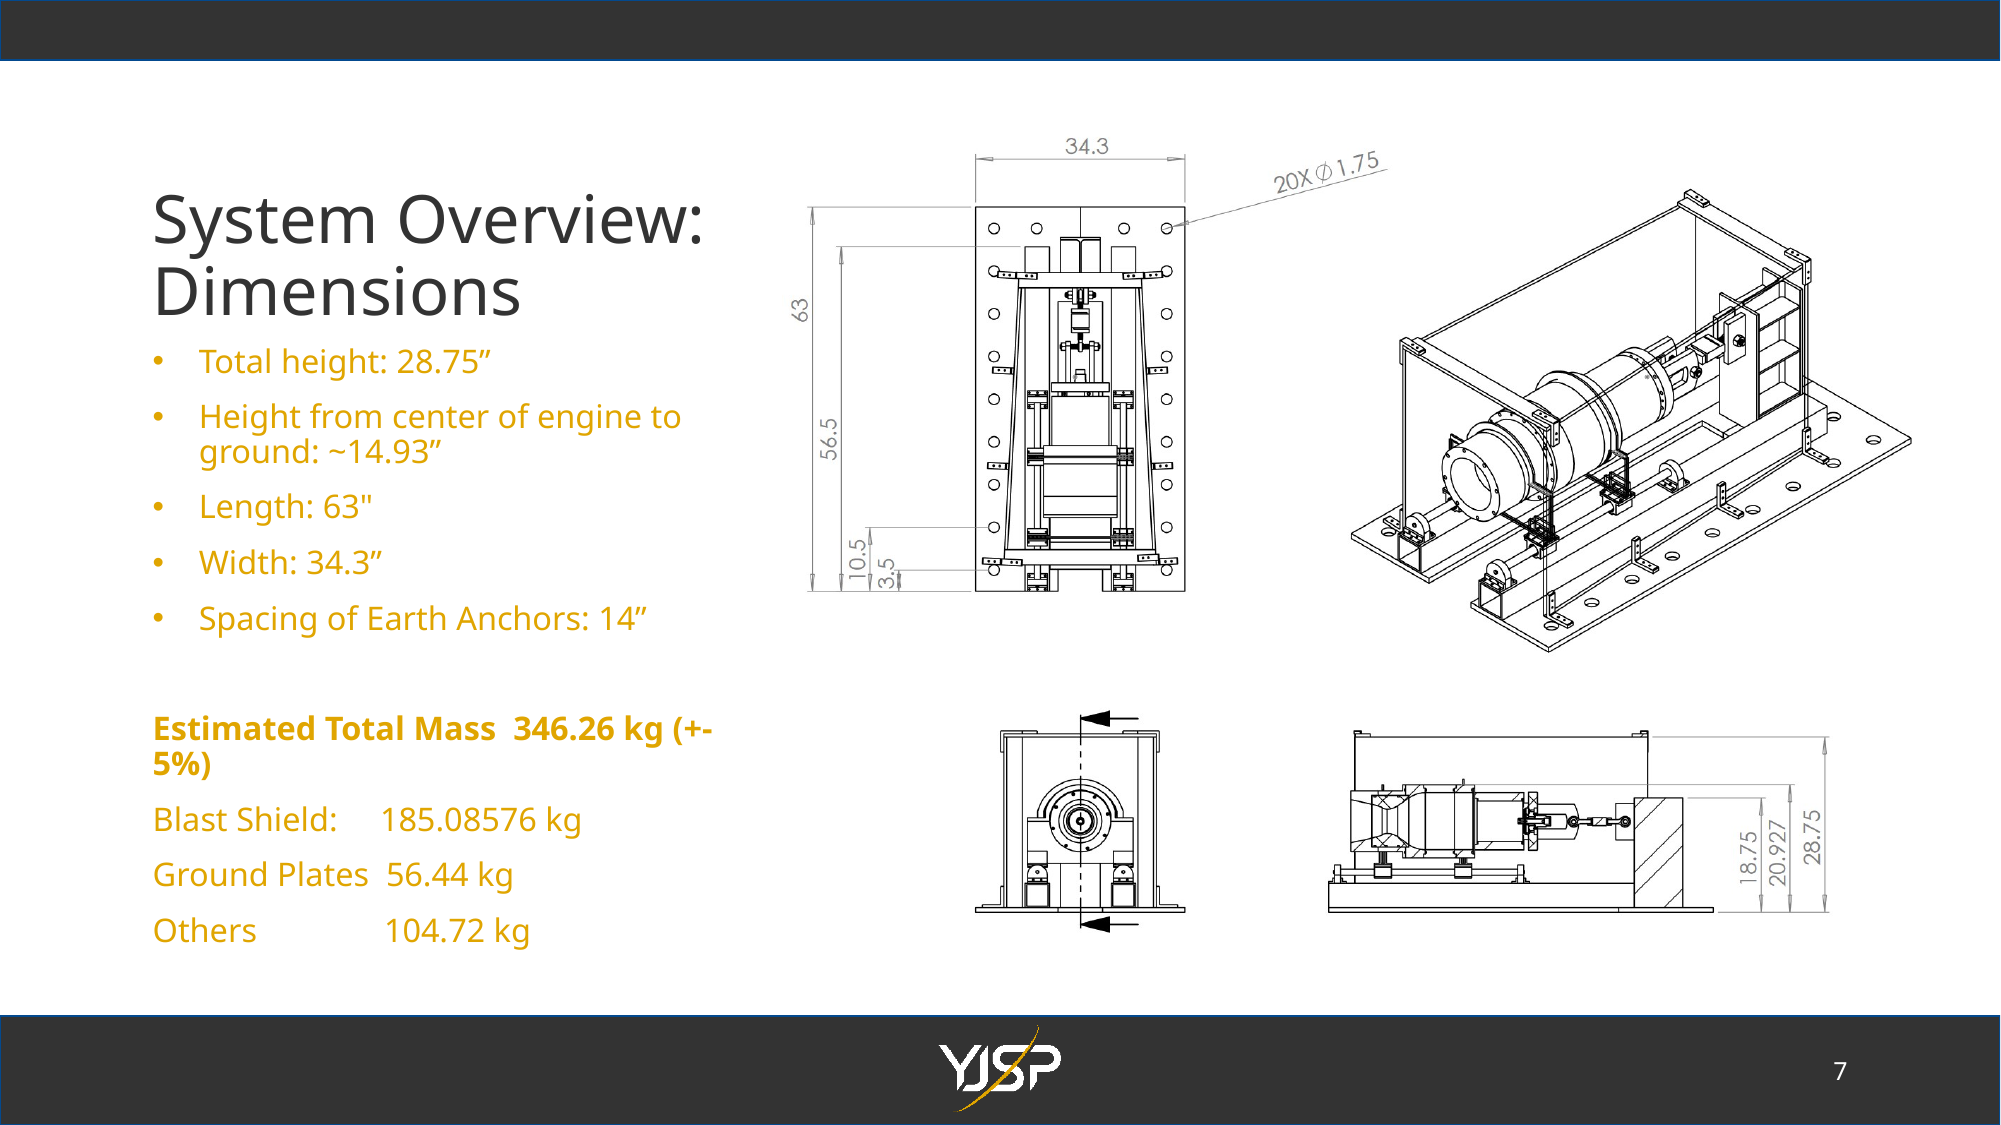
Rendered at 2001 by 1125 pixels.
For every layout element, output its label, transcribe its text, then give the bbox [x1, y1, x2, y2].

picture [938, 1025, 1061, 1112]
slide_number 7 [1412, 1042, 1863, 1103]
title System Overview: Dimensions [137, 75, 783, 338]
list Total height: 28.75” Height from center of engine to ground: ~14.93” Length: 63" Width: 34.3” Spacing of Earth Anchors: 14” Estimated Total Mass 346.26 kg (+- 5%) Blast Shield: 185.08576 kg Ground Plates 56.44 kg Others 104.72 kg [137, 337, 770, 963]
picture [782, 114, 1938, 945]
